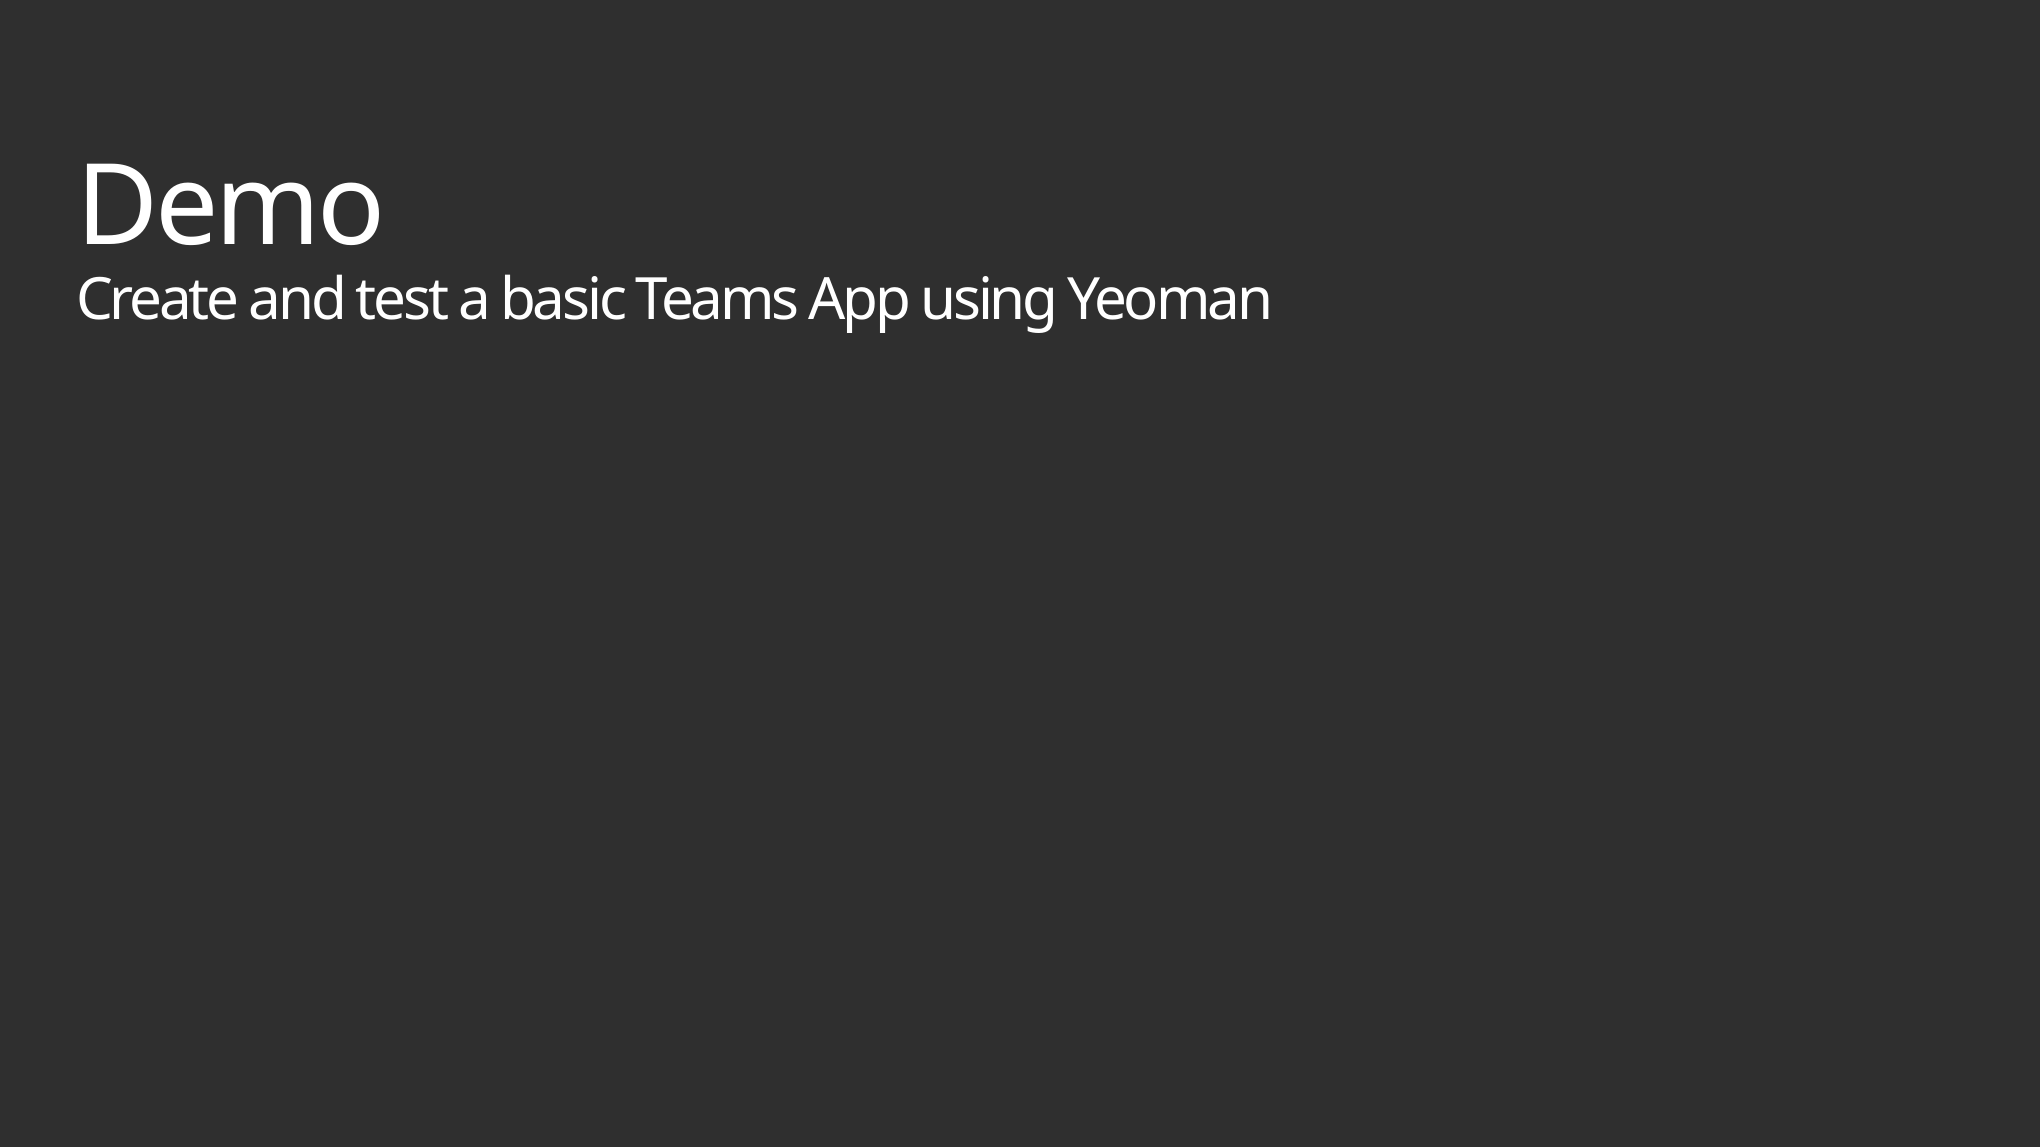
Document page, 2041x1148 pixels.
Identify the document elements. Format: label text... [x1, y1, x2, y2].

title Demo Create and test a basic Teams App using Yeoman [76, 147, 1324, 743]
